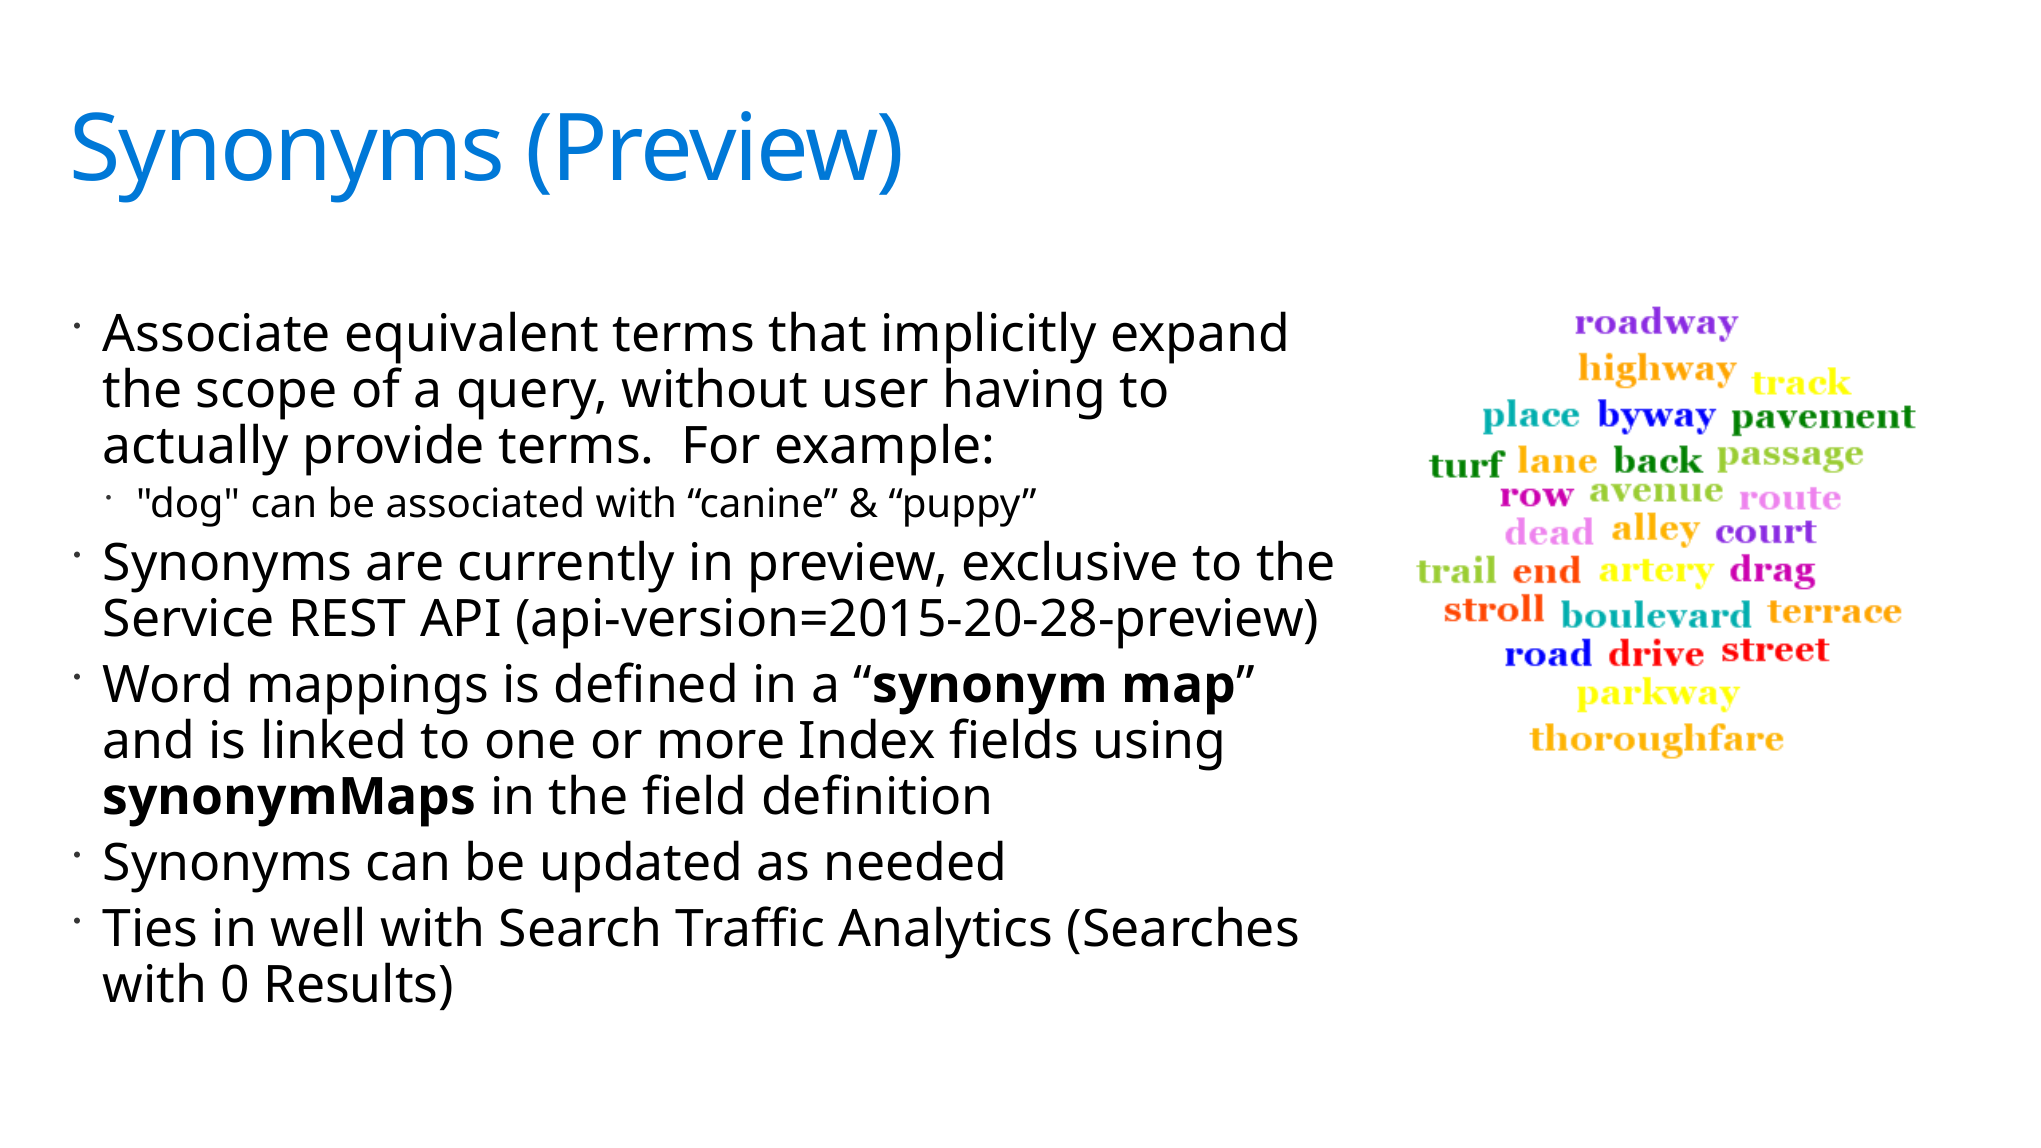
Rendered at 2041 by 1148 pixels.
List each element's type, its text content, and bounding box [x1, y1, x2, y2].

picture [1339, 291, 1978, 771]
title Synonyms (Preview) [45, 43, 1454, 224]
list Associate equivalent terms that implicitly expand the scope of a query, without user having to actually provide terms. For example: "dog" can be associated with “canine” & “puppy” Synonyms are currently in preview, exclusive to the Service REST API (api-version=2015-20-28-preview) Word mappings is defined in a “synonym map” and is linked to one or more Index fields using synonymMaps in the field definition Synonyms can be updated as needed Ties in well with Search Traffic Analytics (Searches with 0 Results) [45, 291, 1364, 1065]
